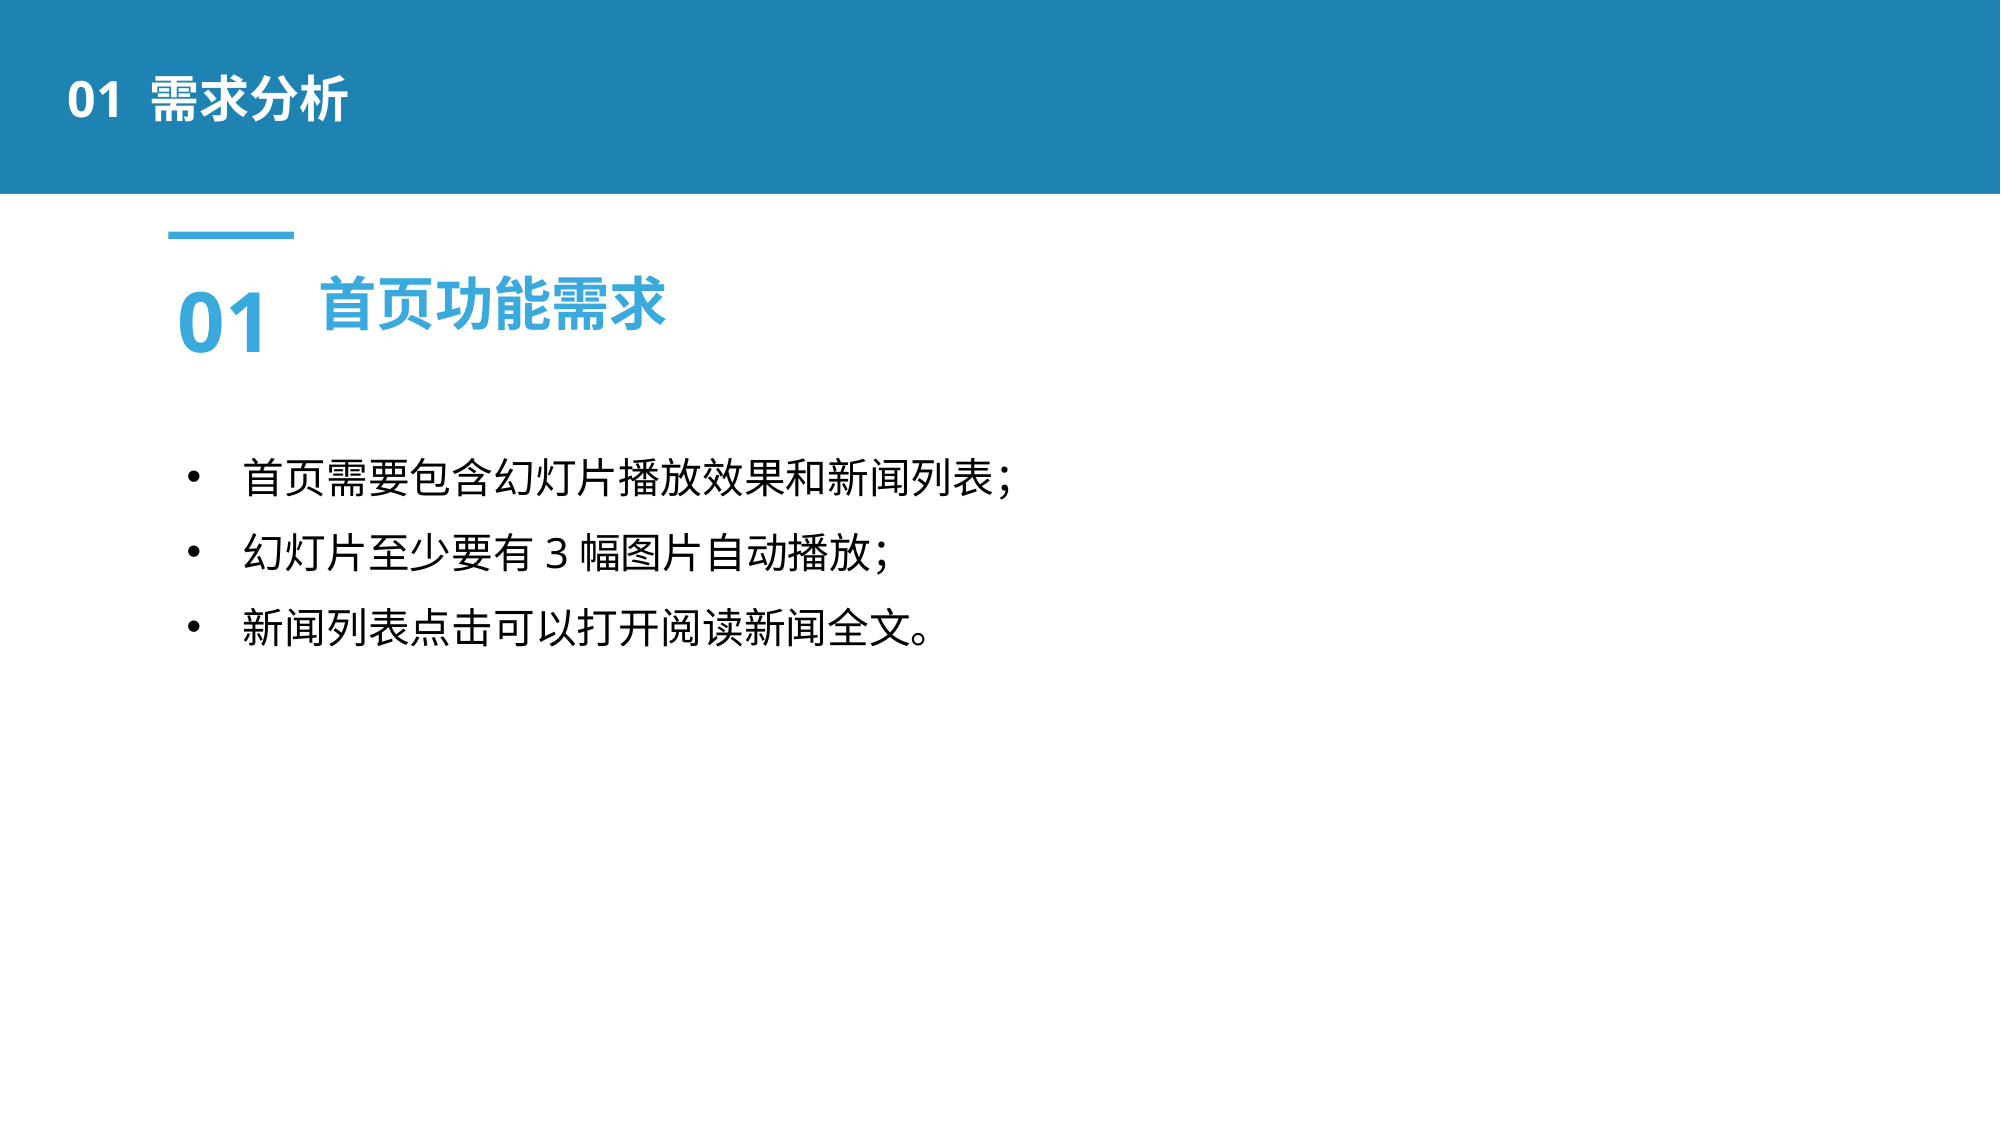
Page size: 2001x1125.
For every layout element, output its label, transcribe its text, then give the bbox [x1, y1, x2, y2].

text_box 首页功能需求 [303, 238, 683, 345]
text_box [288, 231, 295, 240]
list 01 需求分析 [52, 41, 924, 162]
text_box 首页需要包含幻灯片播放效果和新闻列表； 幻灯片至少要有3幅图片自动播放； 新闻列表点击可以打开阅读新闻全文。 [171, 419, 1460, 659]
text_box 01 [163, 231, 288, 377]
